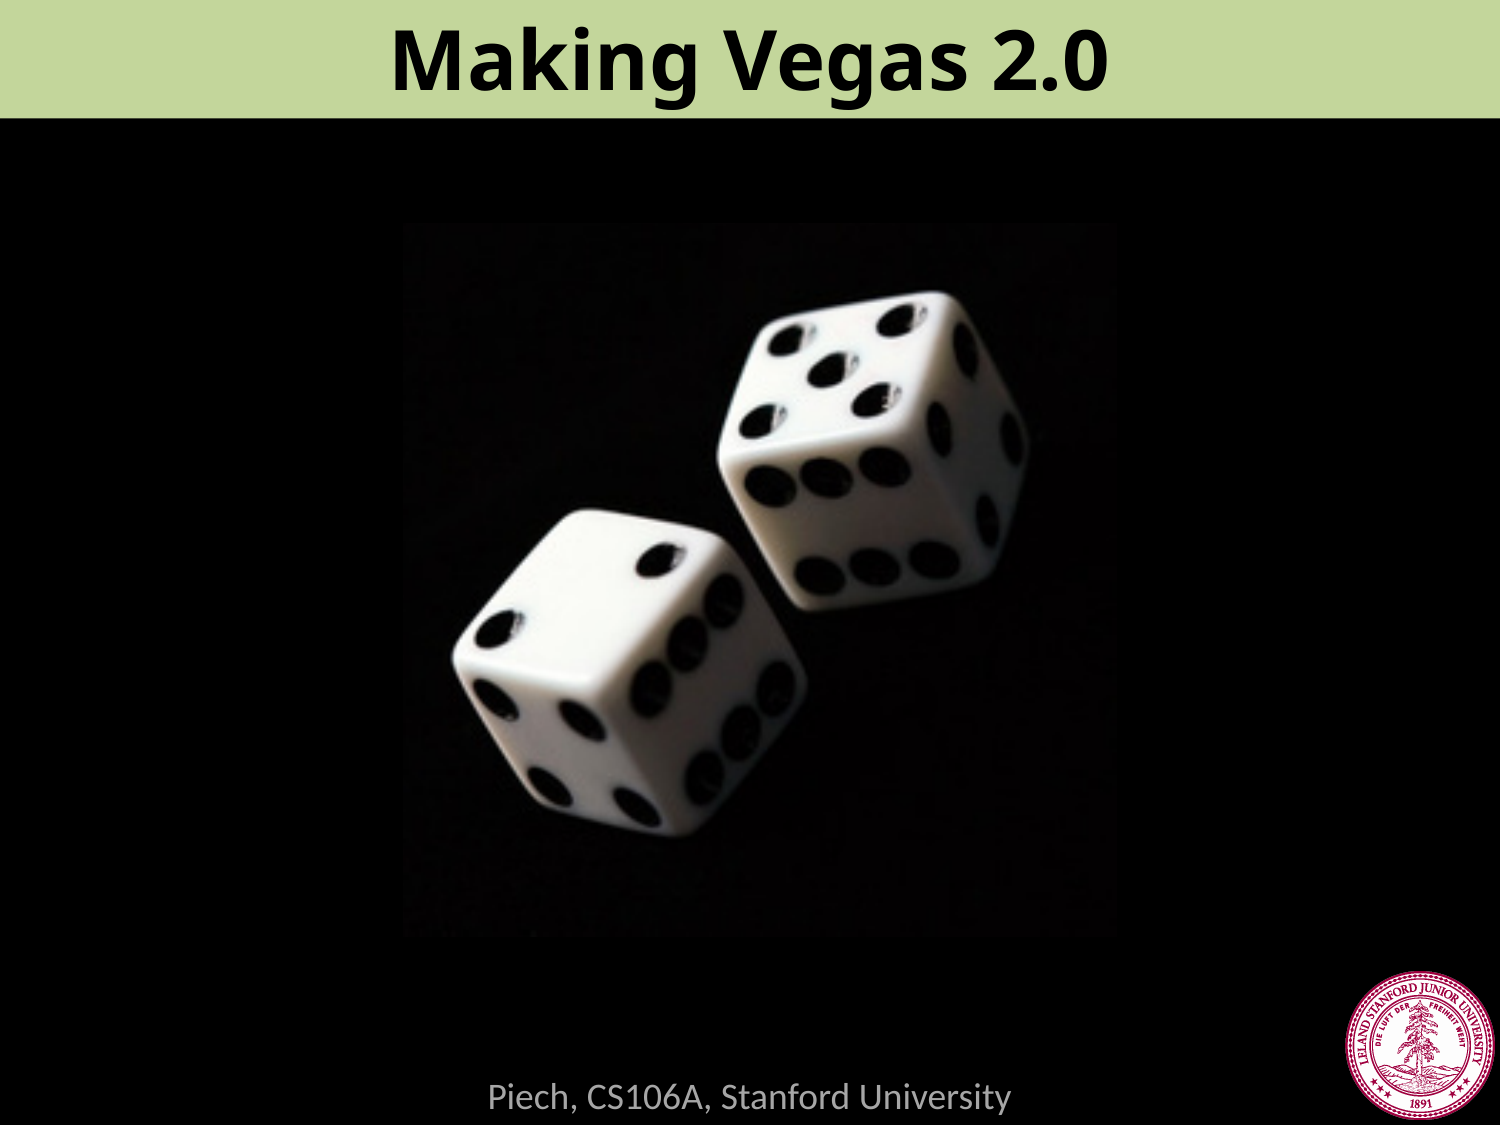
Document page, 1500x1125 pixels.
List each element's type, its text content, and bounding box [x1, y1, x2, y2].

picture [1345, 971, 1495, 1120]
picture [403, 223, 1117, 937]
text_box Making Vegas 2.0 [0, 0, 1500, 122]
